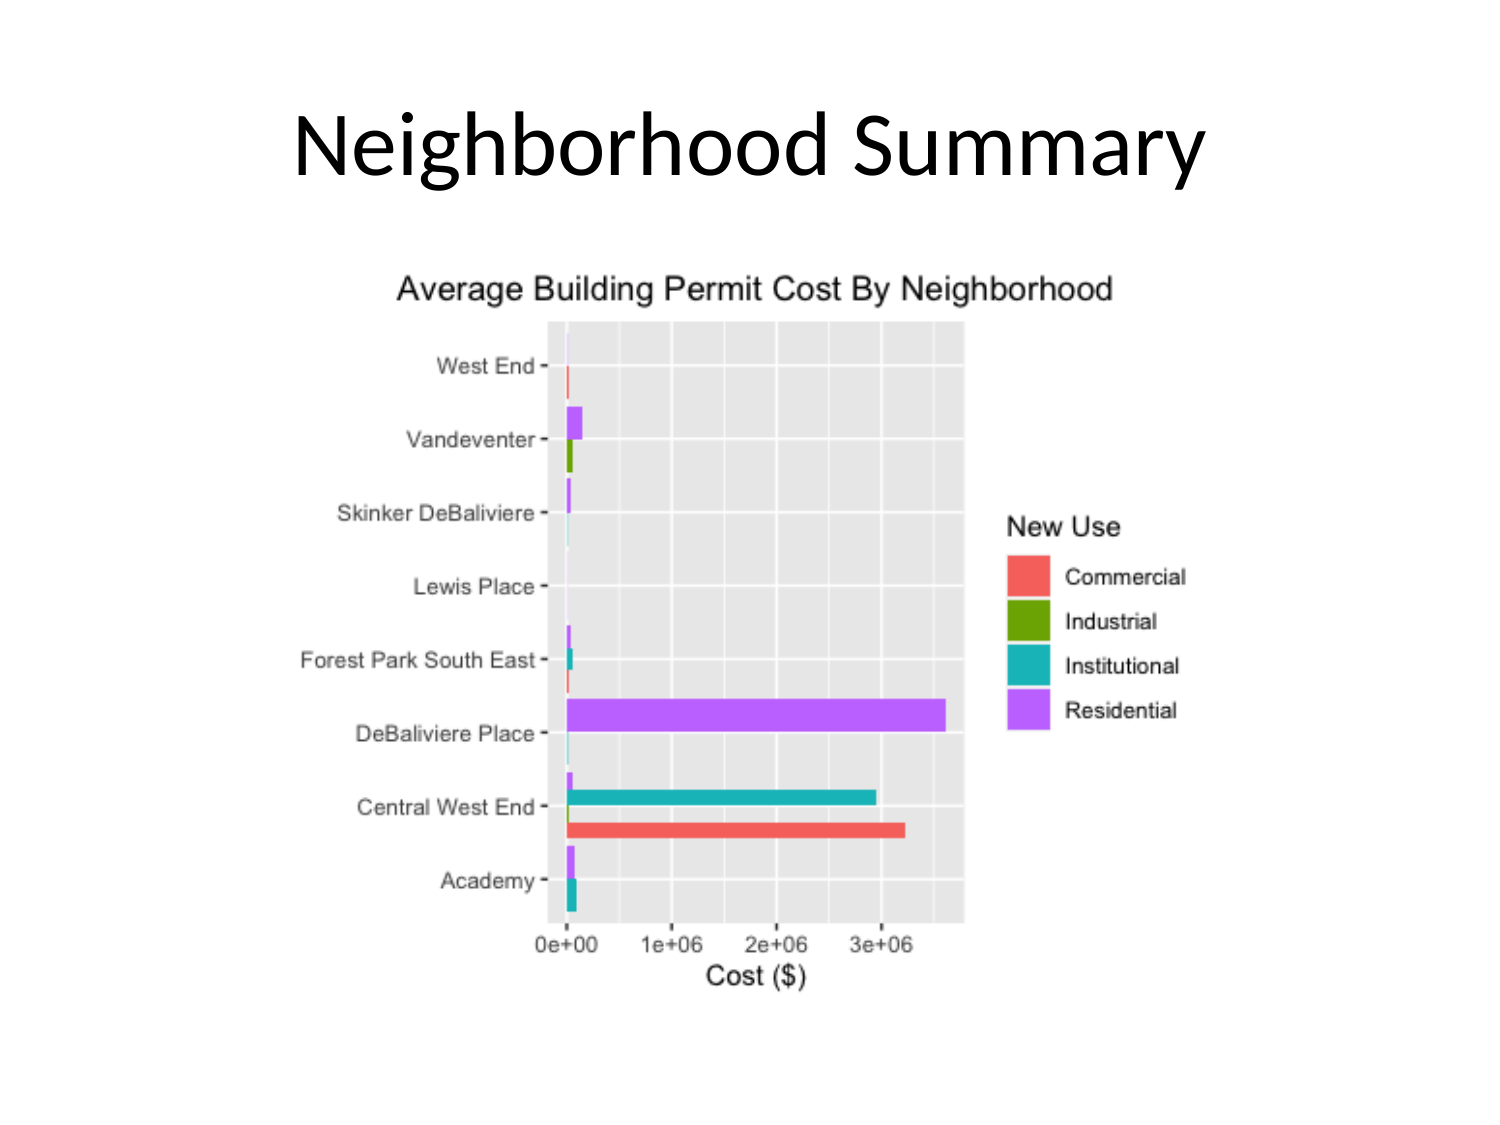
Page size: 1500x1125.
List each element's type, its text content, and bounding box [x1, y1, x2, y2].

title Neighborhood Summary [75, 45, 1425, 233]
picture [287, 262, 1215, 1005]
